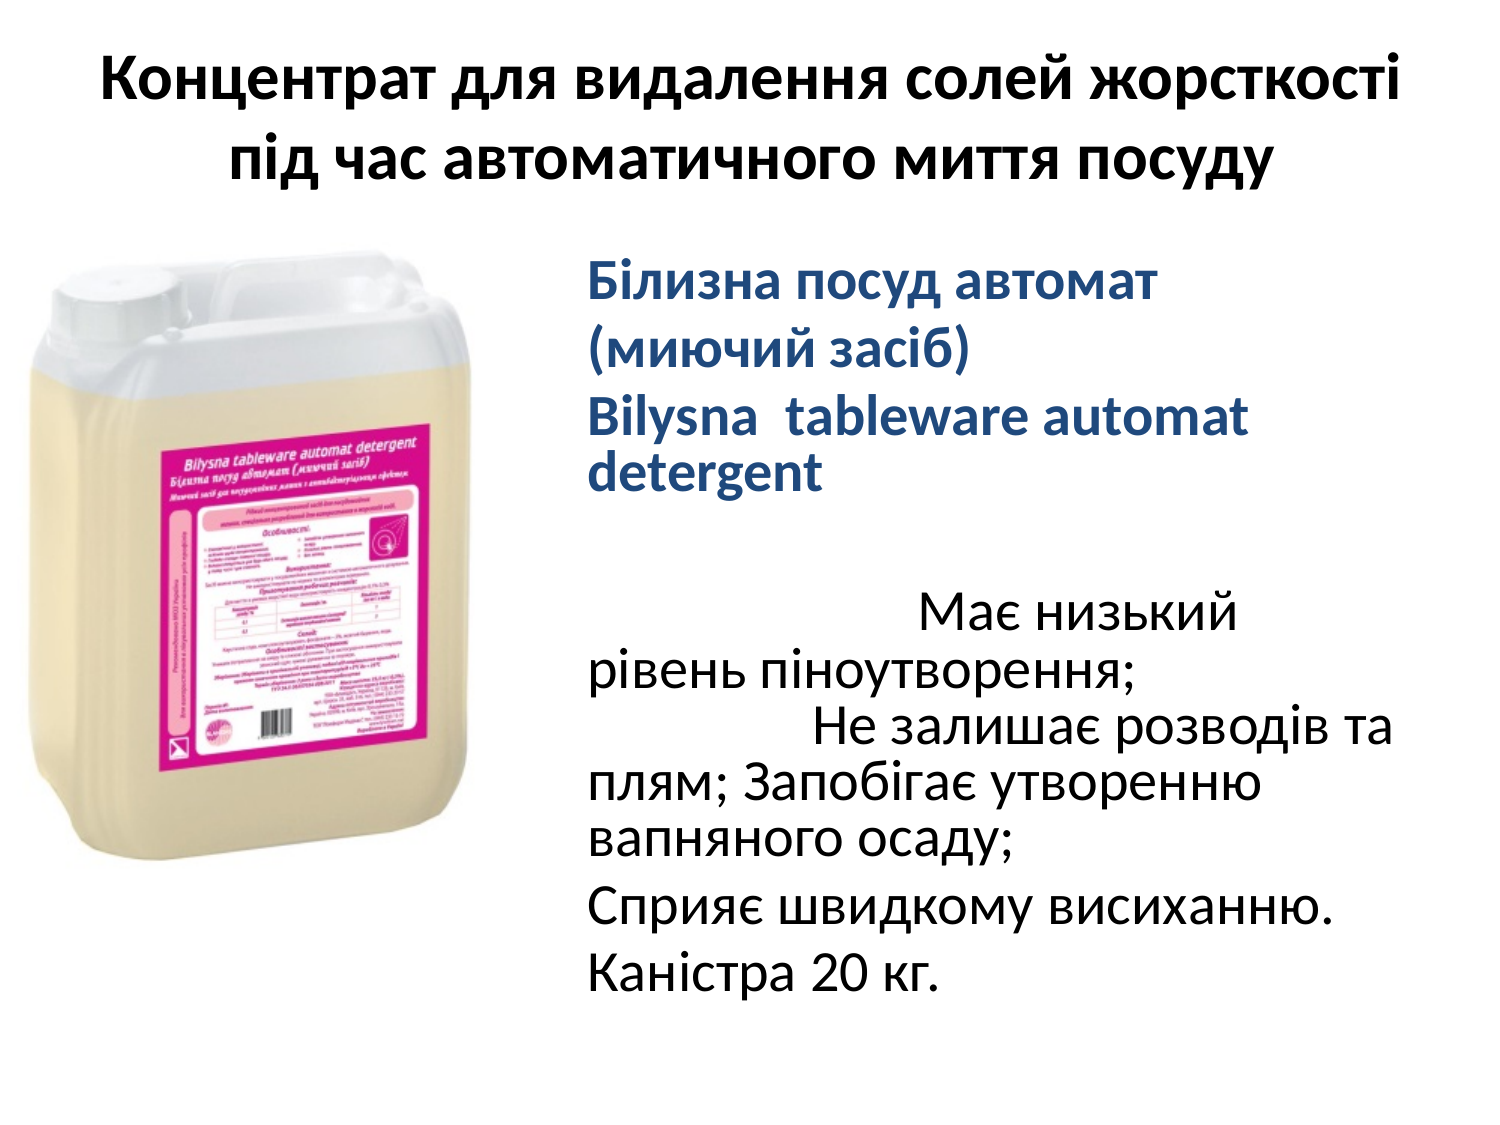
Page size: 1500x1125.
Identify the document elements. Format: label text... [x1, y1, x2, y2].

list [0, 219, 497, 894]
text_box Білизна посуд автомат (миючий засіб) Bilysna tableware automat detergent Має низький рівень піноутворення; Не залишає розводів та плям; Запобігає утворенню вапняного осаду; Сприяє швидкому висиханню. Каністра 20 кг. [571, 265, 1425, 1061]
title Концентрат для видалення солей жорсткості під час автоматичного миття посуду [76, 19, 1427, 207]
